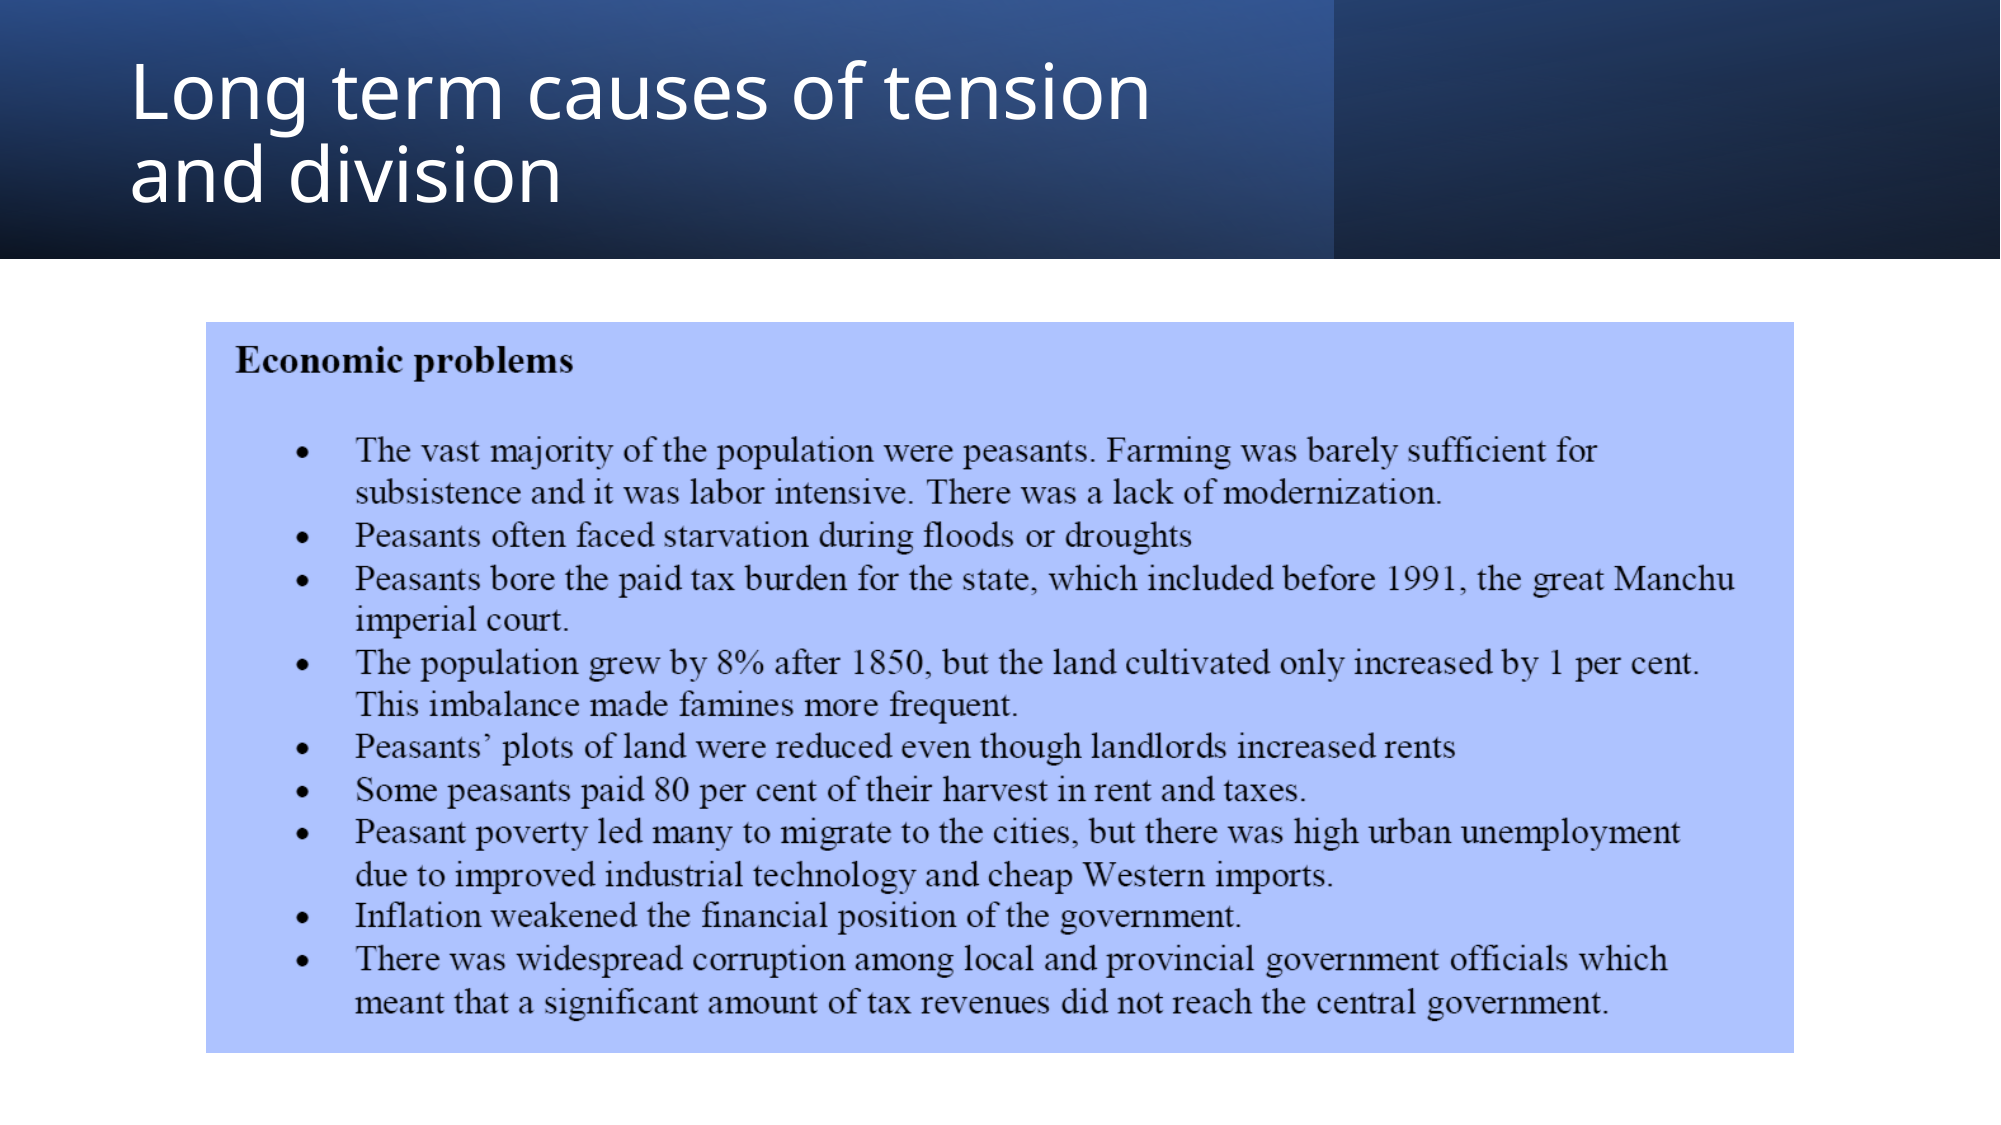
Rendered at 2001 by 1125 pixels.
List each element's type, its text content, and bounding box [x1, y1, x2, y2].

text_box [0, 0, 2000, 259]
title Long term causes of tension and division [114, 40, 1274, 231]
picture [206, 322, 1794, 1053]
text_box [0, 260, 2000, 1125]
